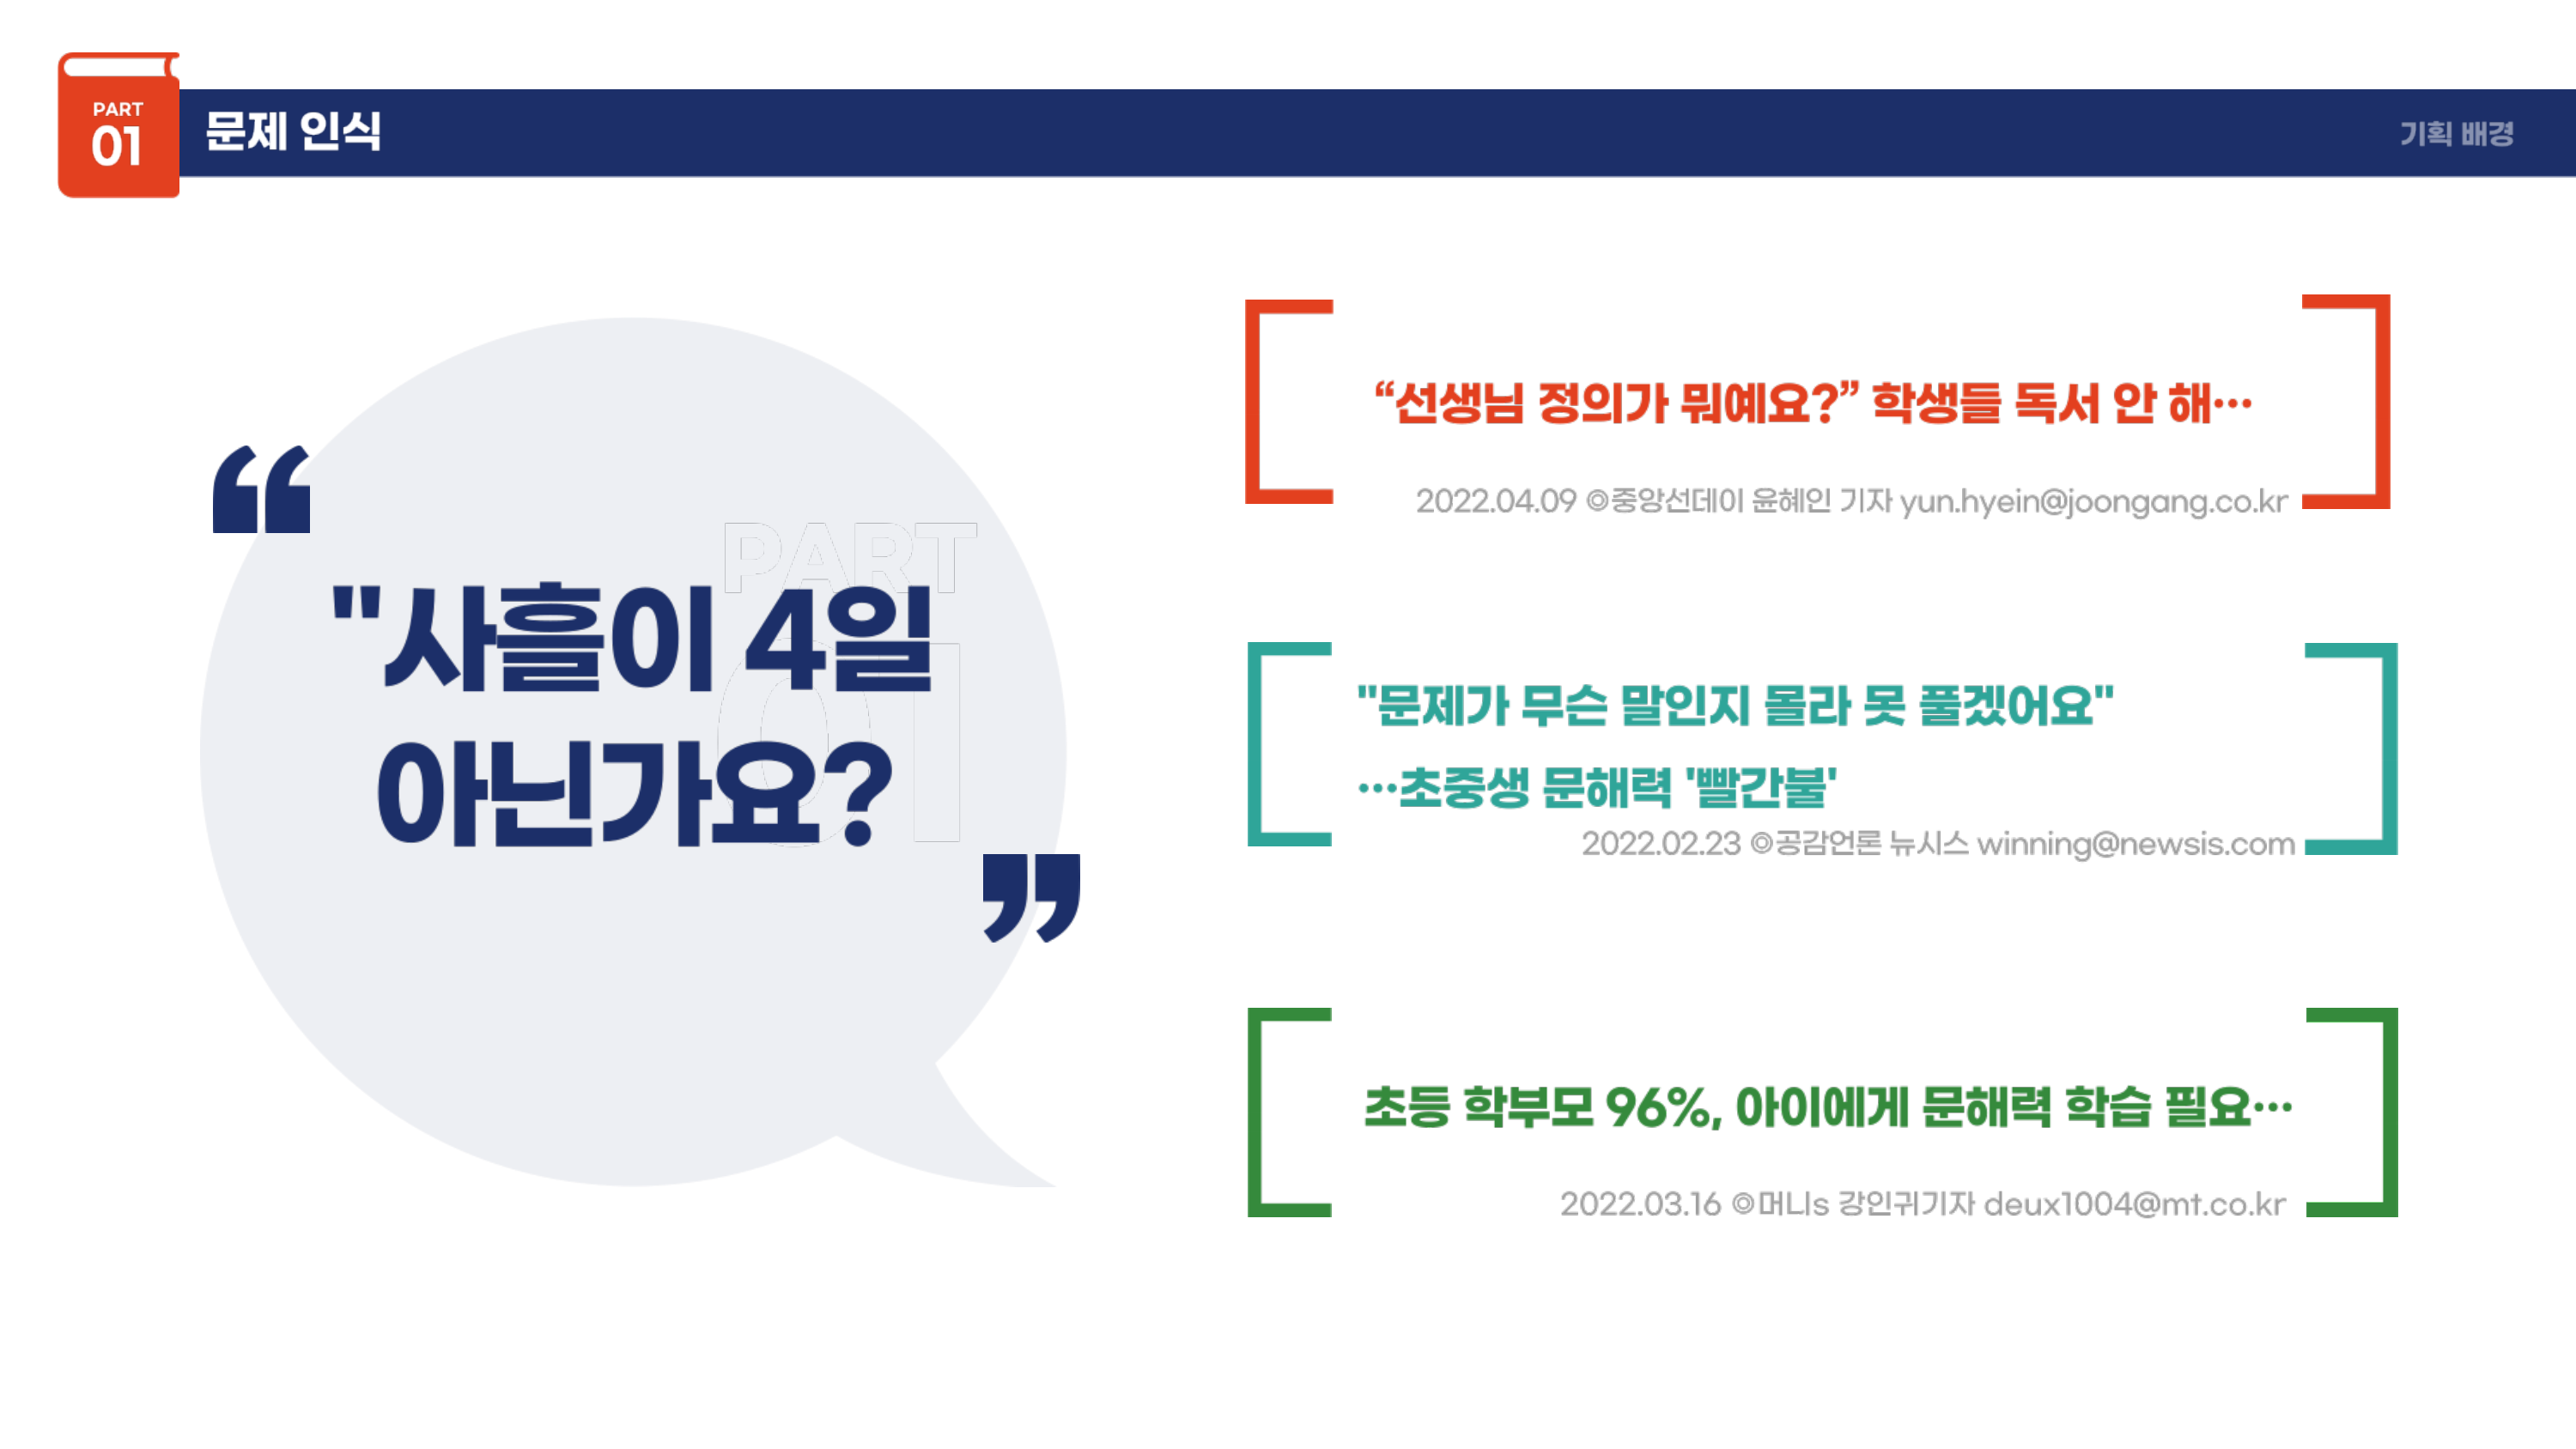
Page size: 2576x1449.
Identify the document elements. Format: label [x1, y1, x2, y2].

picture [1350, 670, 2310, 882]
picture [179, 99, 404, 181]
text_box [184, 89, 2576, 178]
text_box [983, 854, 1080, 943]
text_box [1248, 1007, 1332, 1218]
text_box [212, 445, 310, 533]
picture [2129, 114, 2529, 168]
text_box [1248, 642, 1332, 846]
text_box [2306, 1007, 2398, 1218]
picture [81, 98, 167, 200]
picture [242, 546, 987, 903]
picture [1356, 1074, 2306, 1161]
text_box [2305, 643, 2398, 855]
text_box [2301, 294, 2391, 509]
picture [1557, 1184, 2301, 1242]
picture [1367, 368, 2275, 456]
text_box [199, 317, 1070, 1187]
picture [1413, 481, 2303, 540]
text_box [58, 52, 179, 198]
text_box [1245, 300, 1334, 505]
